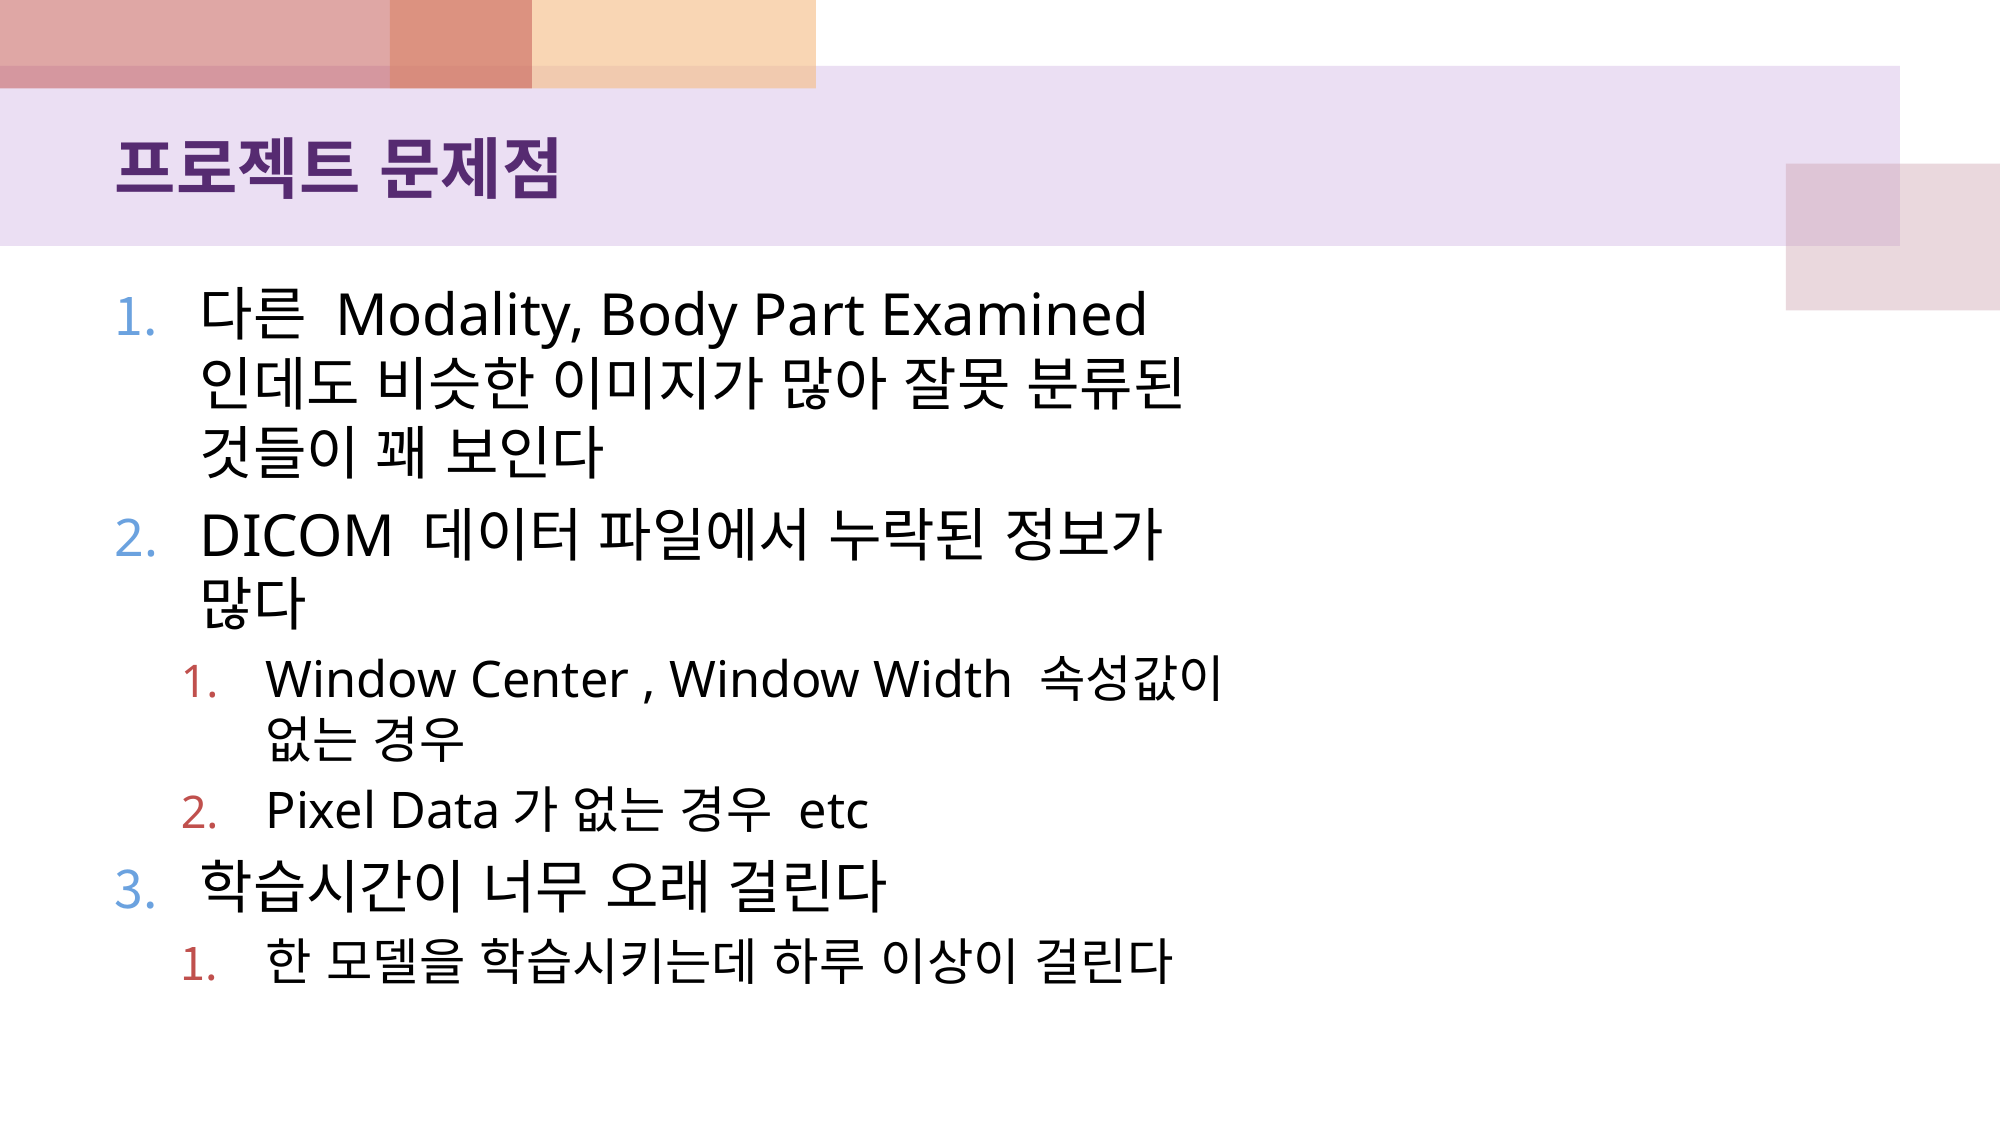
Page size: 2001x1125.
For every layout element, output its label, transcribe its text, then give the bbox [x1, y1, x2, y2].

title 프로젝트 문제점 [99, 90, 1784, 243]
list 다른 Modality, Body Part Examined인데도 비슷한 이미지가 많아 잘못 분류된 것들이 꽤 보인다 DICOM 데이터 파일에서 누락된 정보가 많다 Window Center , Window Width 속성값이 없는 경우 Pixel Data가 없는 경우 etc 학습시간이 너무 오래 걸린다 한 모델을 학습시키는데 하루 이상이 걸린다 [99, 270, 1279, 1005]
